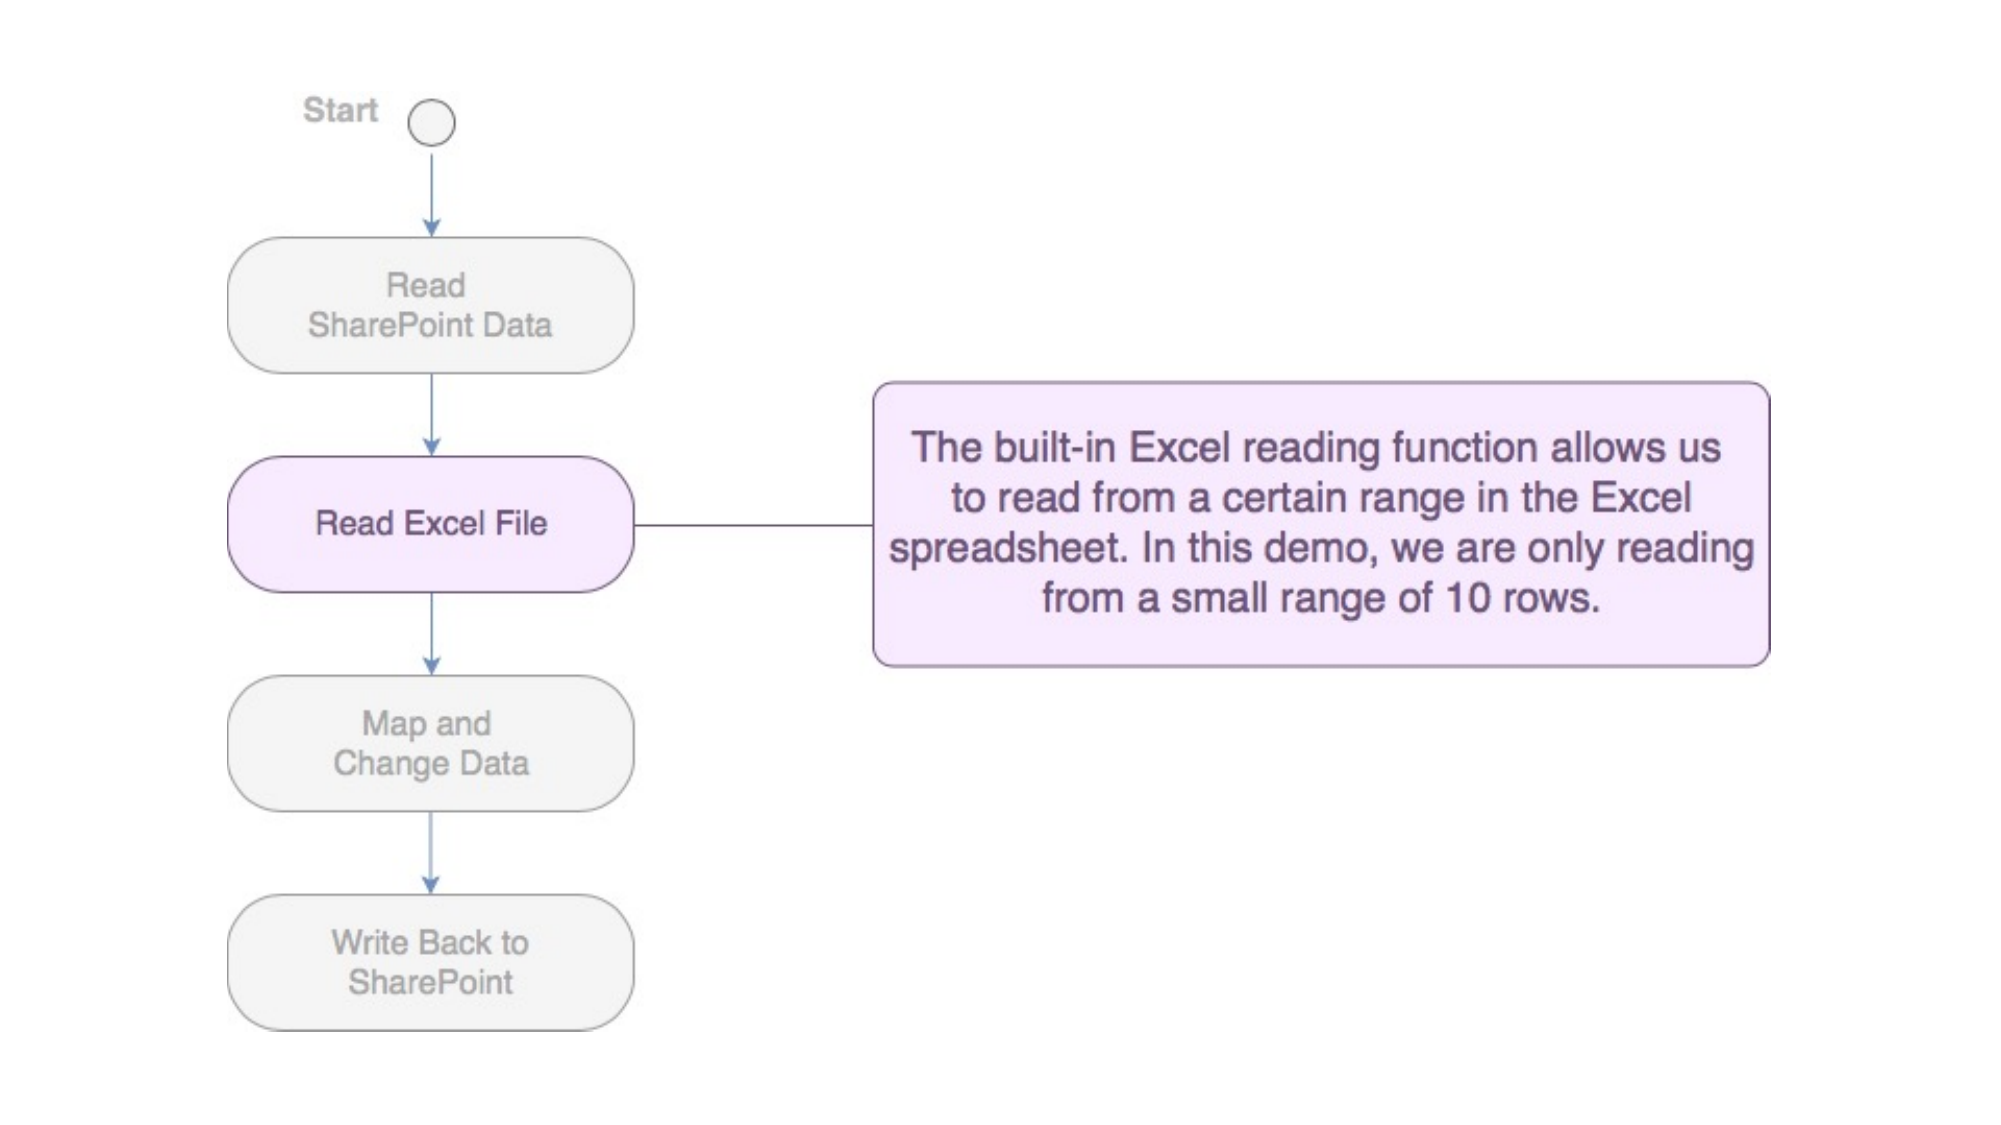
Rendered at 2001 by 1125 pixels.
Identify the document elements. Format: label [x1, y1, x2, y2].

picture [227, 91, 1771, 1032]
